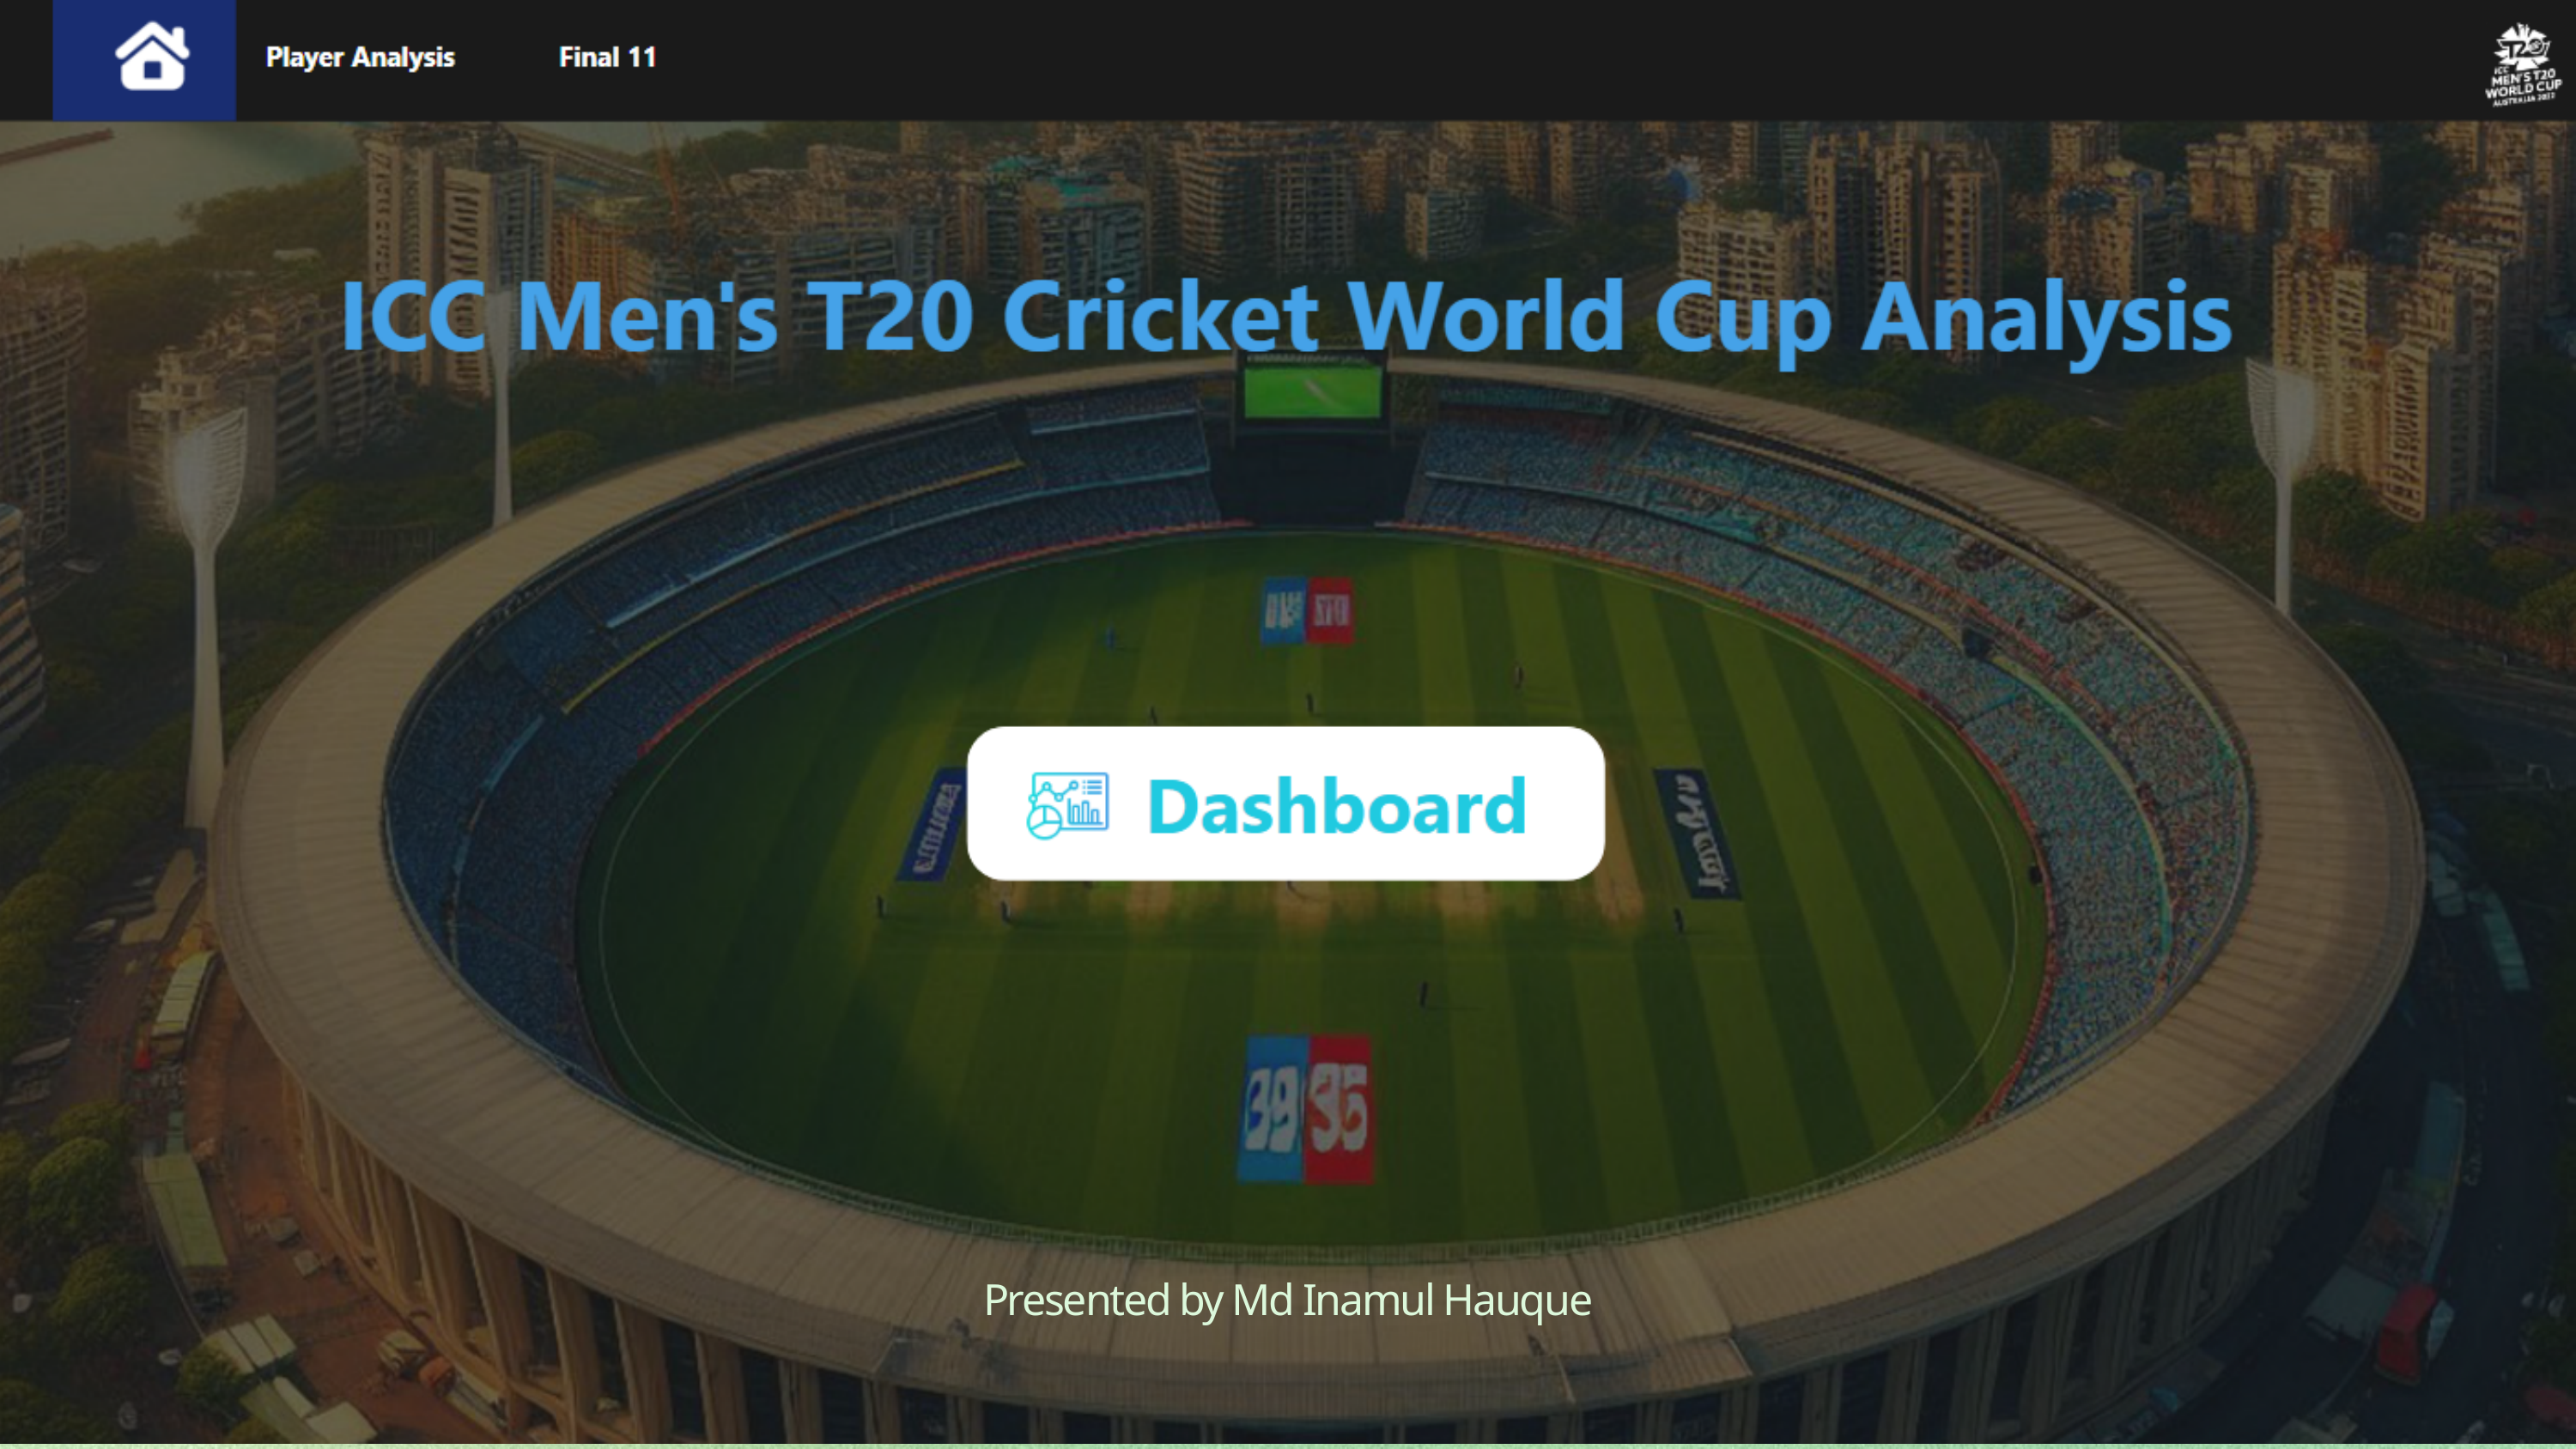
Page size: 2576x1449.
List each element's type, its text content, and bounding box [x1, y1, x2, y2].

text_box [0, 1444, 2576, 1449]
text_box Presented by Md Inamul Hauque [641, 1285, 1935, 1325]
text_box [0, 0, 2576, 1444]
